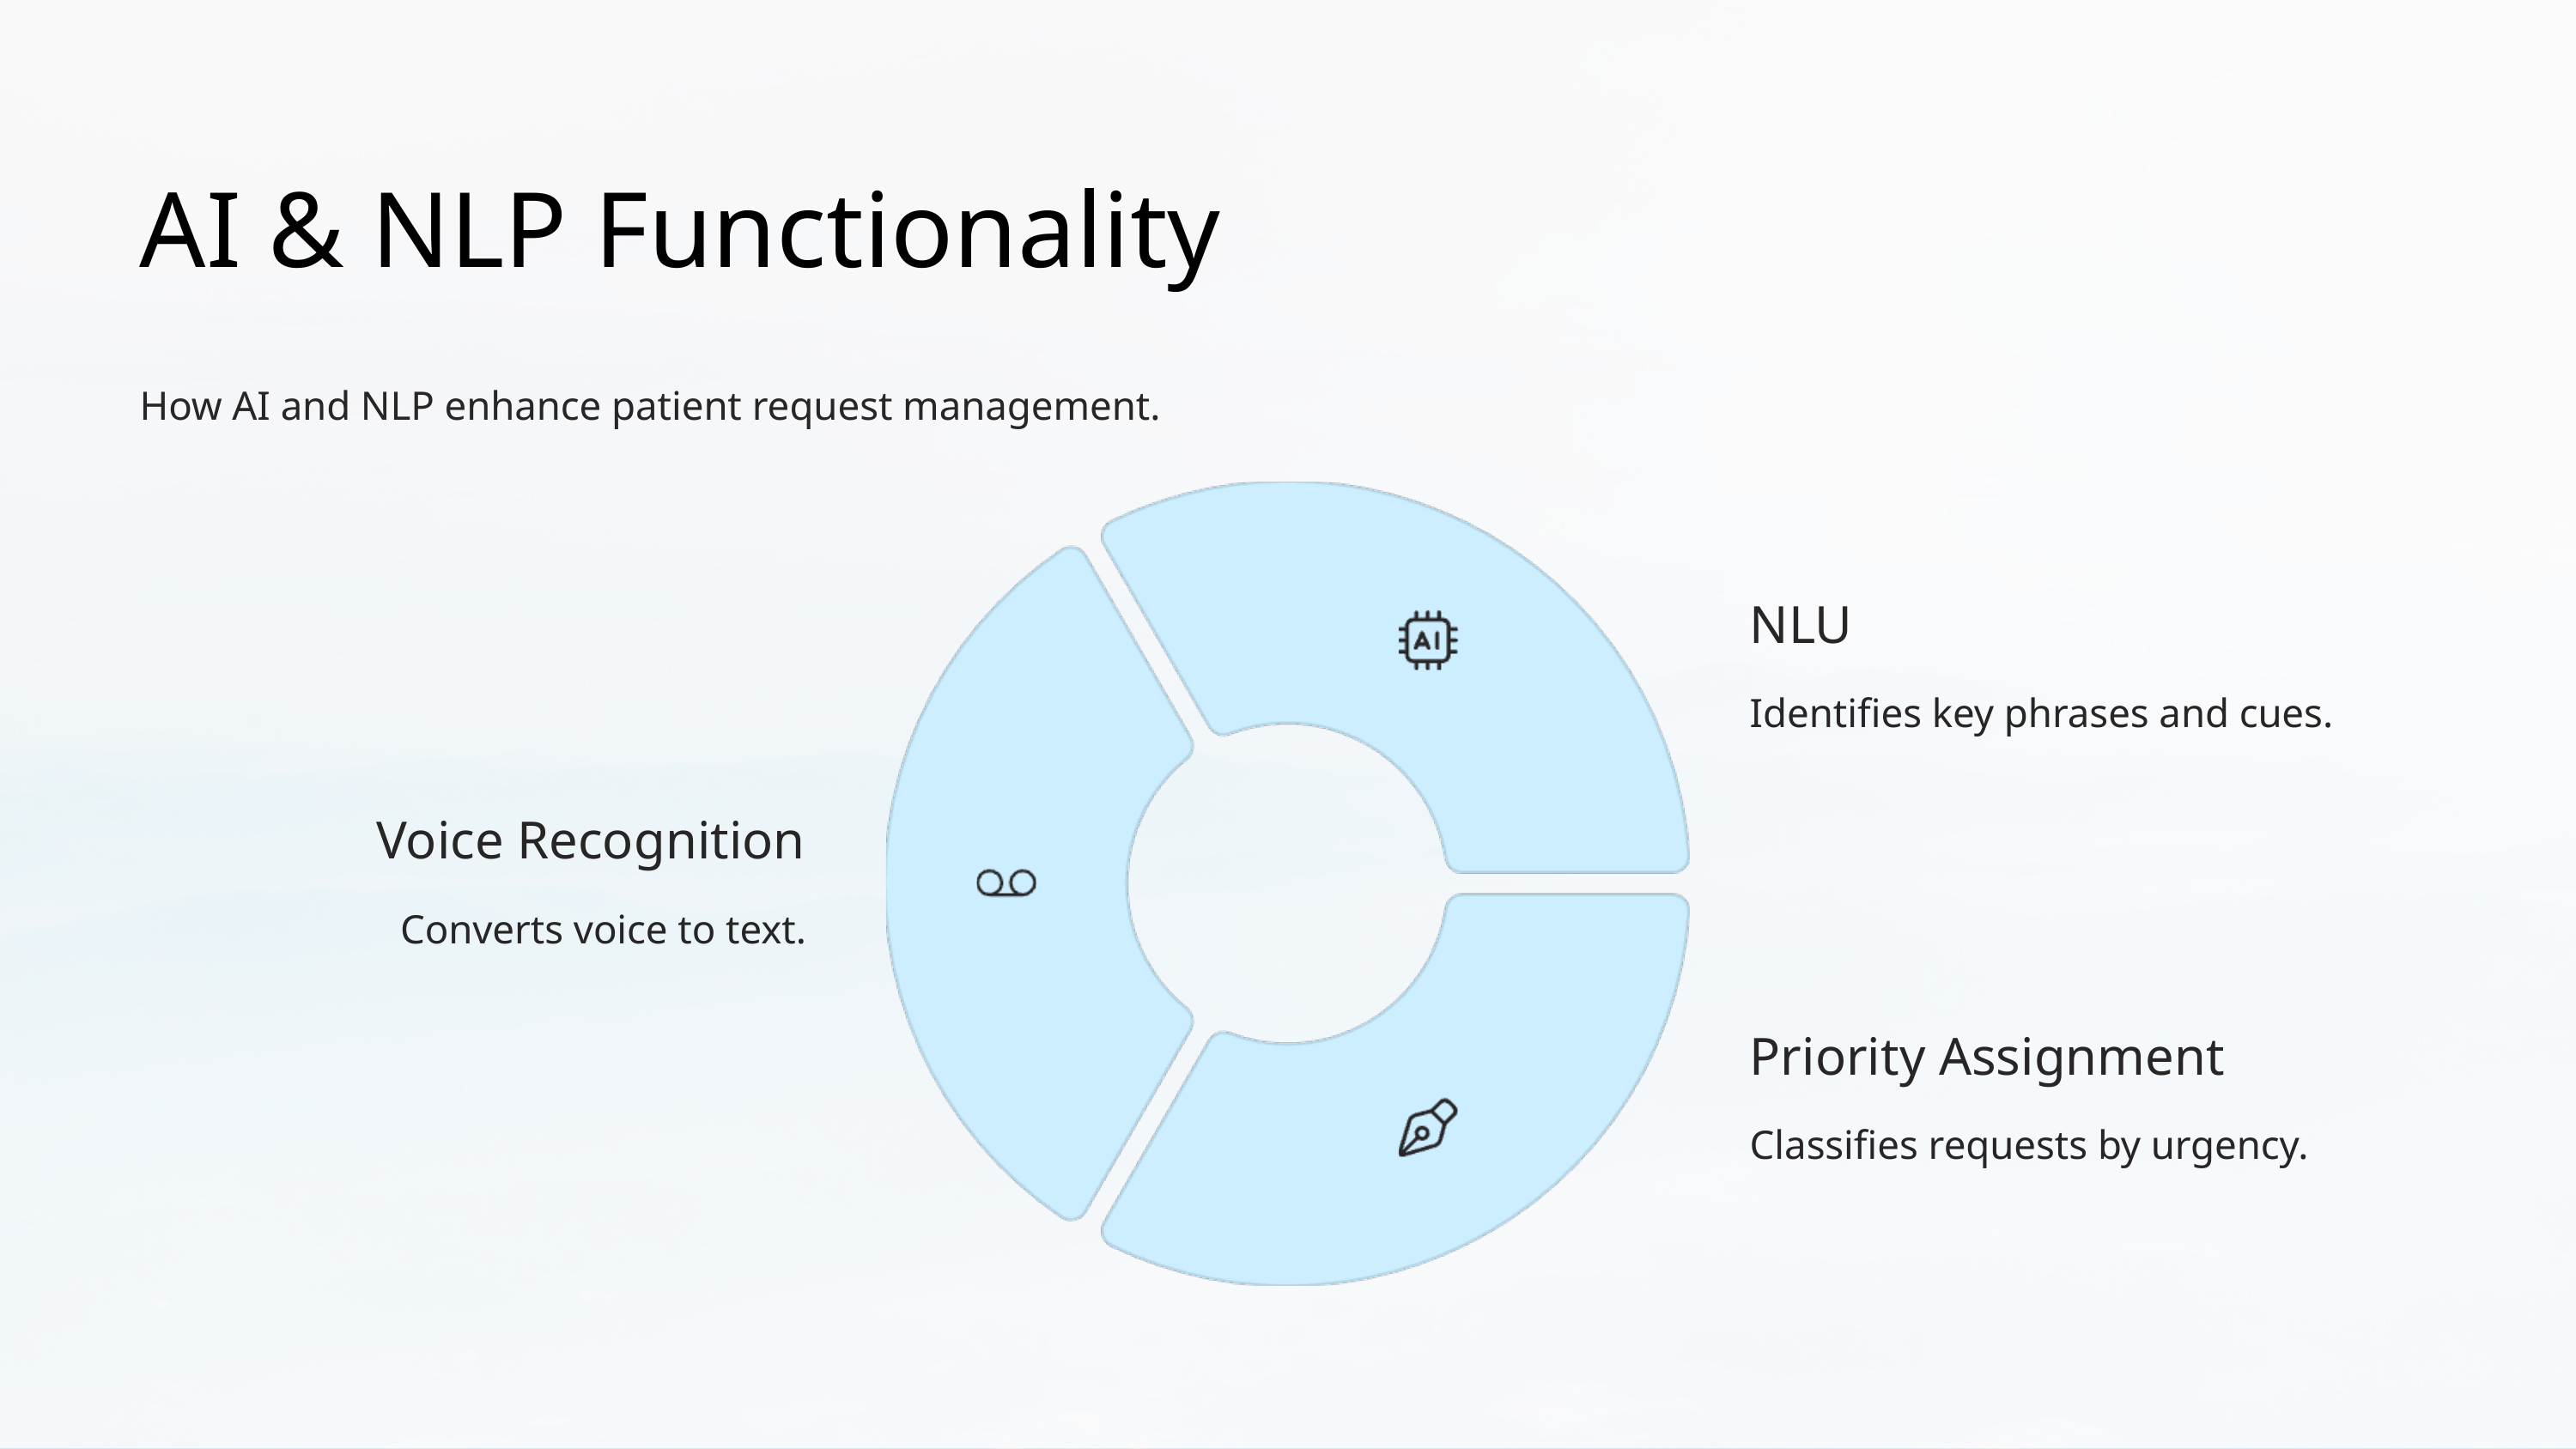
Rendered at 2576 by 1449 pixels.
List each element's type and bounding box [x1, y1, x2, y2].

text_box [139, 162, 1255, 294]
text_box [282, 807, 807, 874]
text_box [139, 373, 2437, 438]
text_box [0, 0, 2576, 1449]
text_box [1749, 591, 2275, 658]
text_box [139, 896, 807, 961]
text_box [1749, 681, 2437, 745]
text_box [1749, 1112, 2437, 1177]
text_box [1749, 1022, 2275, 1089]
